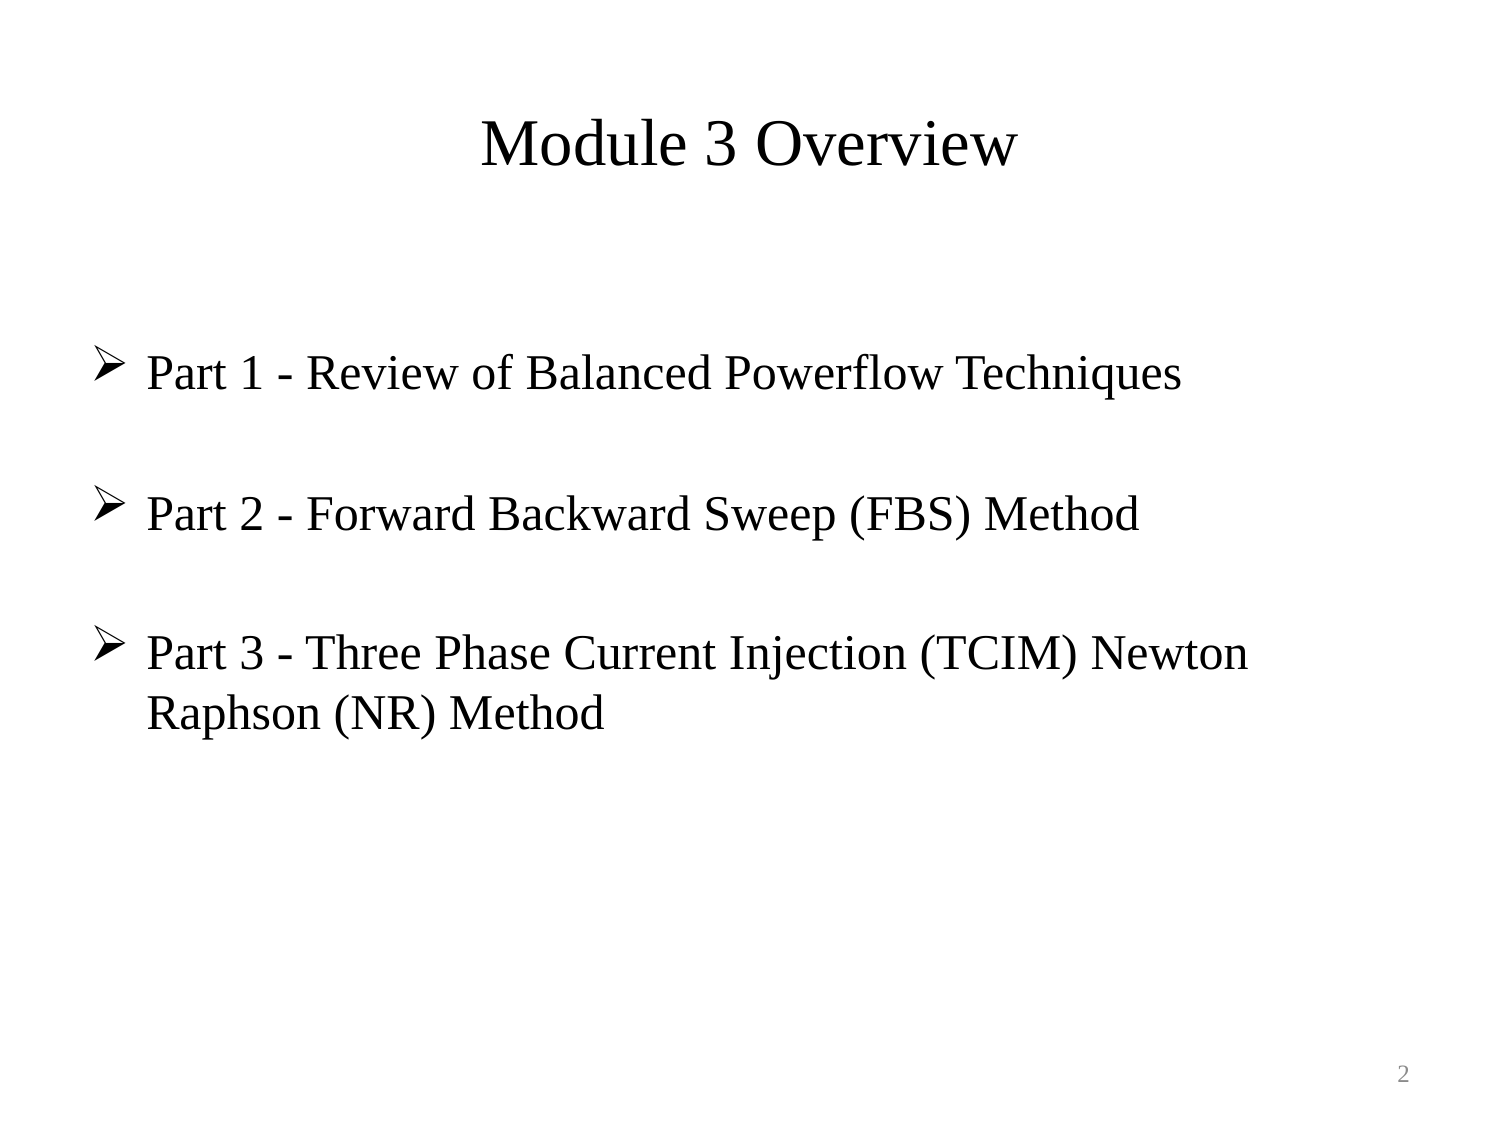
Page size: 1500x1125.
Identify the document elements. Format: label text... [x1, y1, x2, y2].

title Module 3 Overview [75, 45, 1425, 233]
list Part 1 - Review of Balanced Powerflow Techniques Part 2 - Forward Backward Sweep (FBS) Method Part 3 - Three Phase Current Injection (TCIM) Newton Raphson (NR) Method [75, 262, 1425, 1005]
slide_number 2 [1074, 1042, 1425, 1103]
